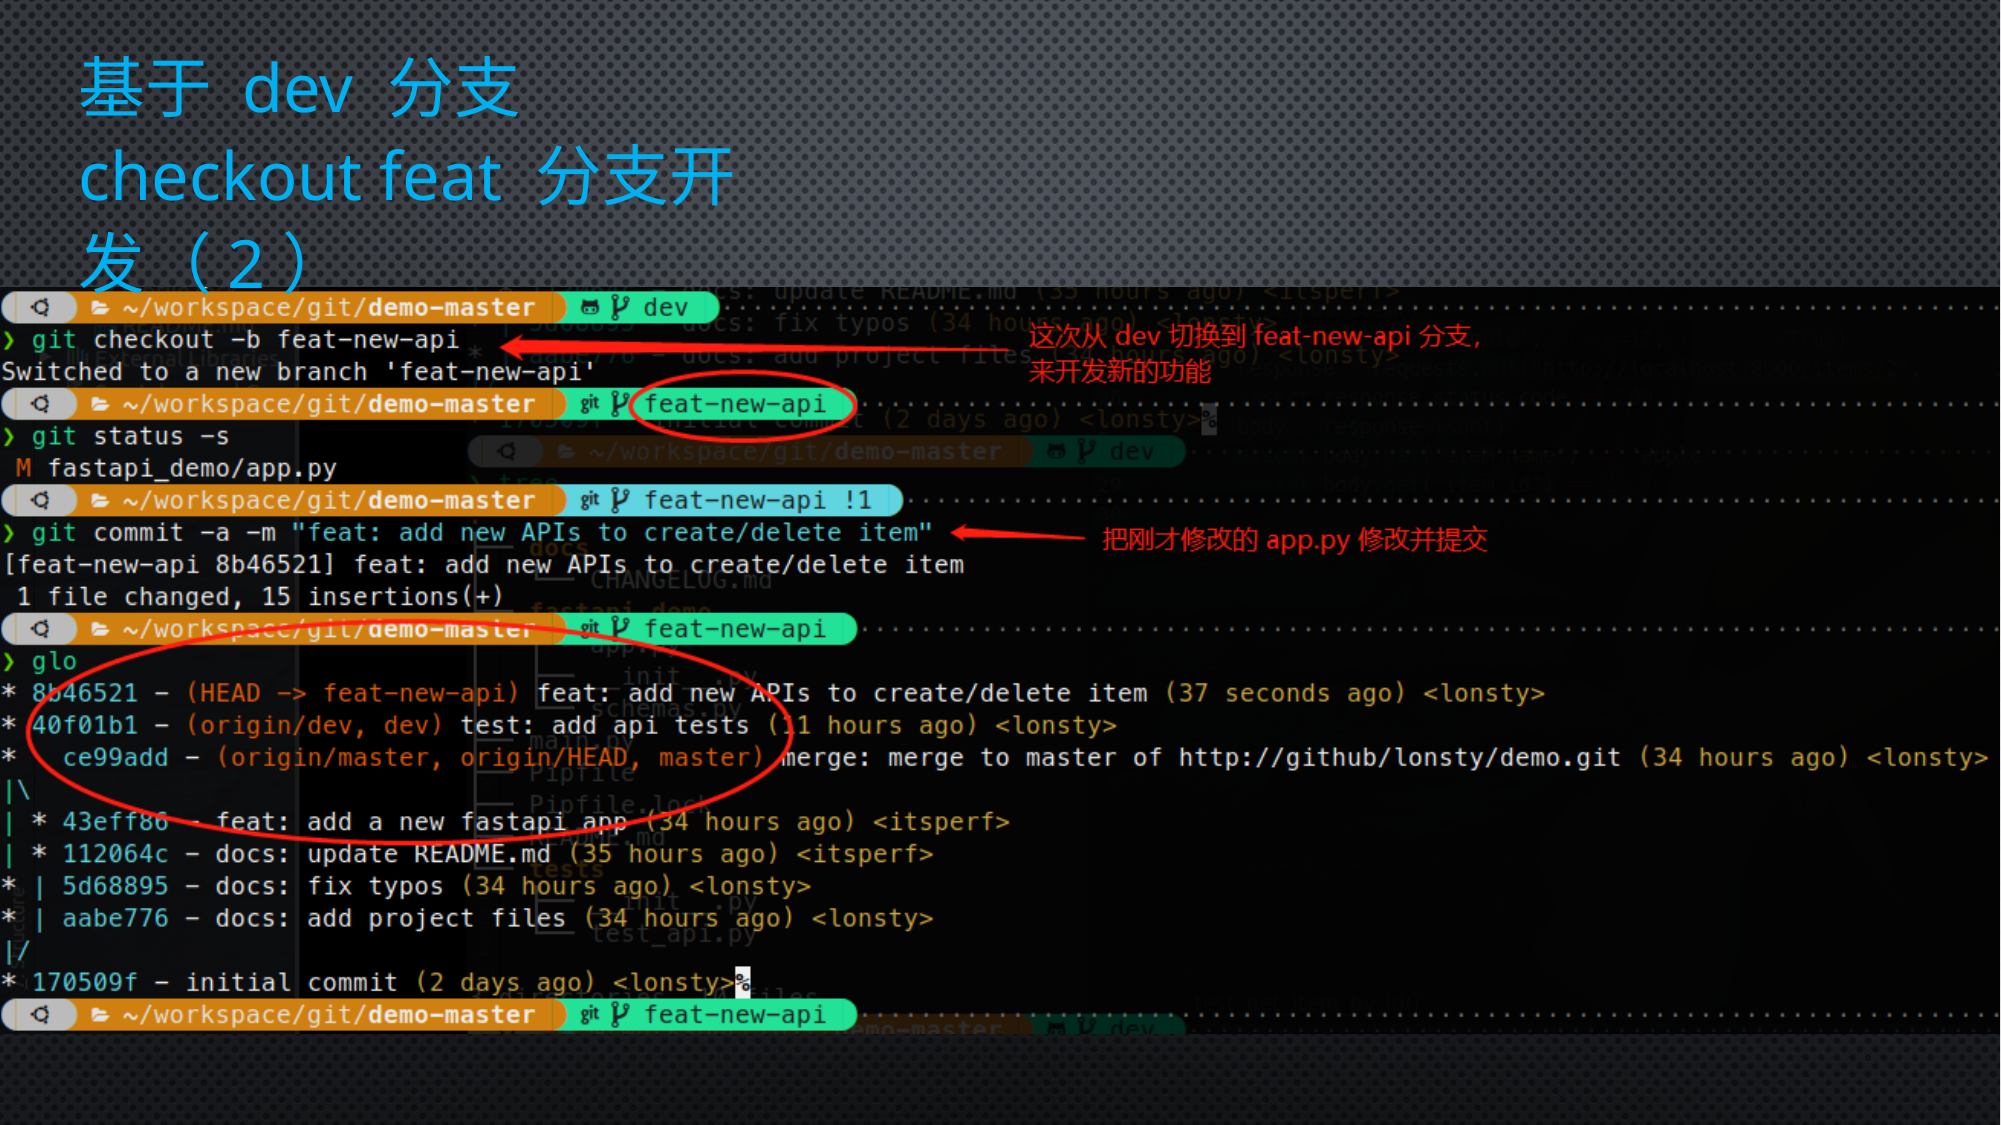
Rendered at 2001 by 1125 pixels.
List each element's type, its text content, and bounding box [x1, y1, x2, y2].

text_box 基于 dev 分支 checkout feat 分支开发（2） [63, 30, 813, 286]
picture [0, 286, 2000, 1034]
